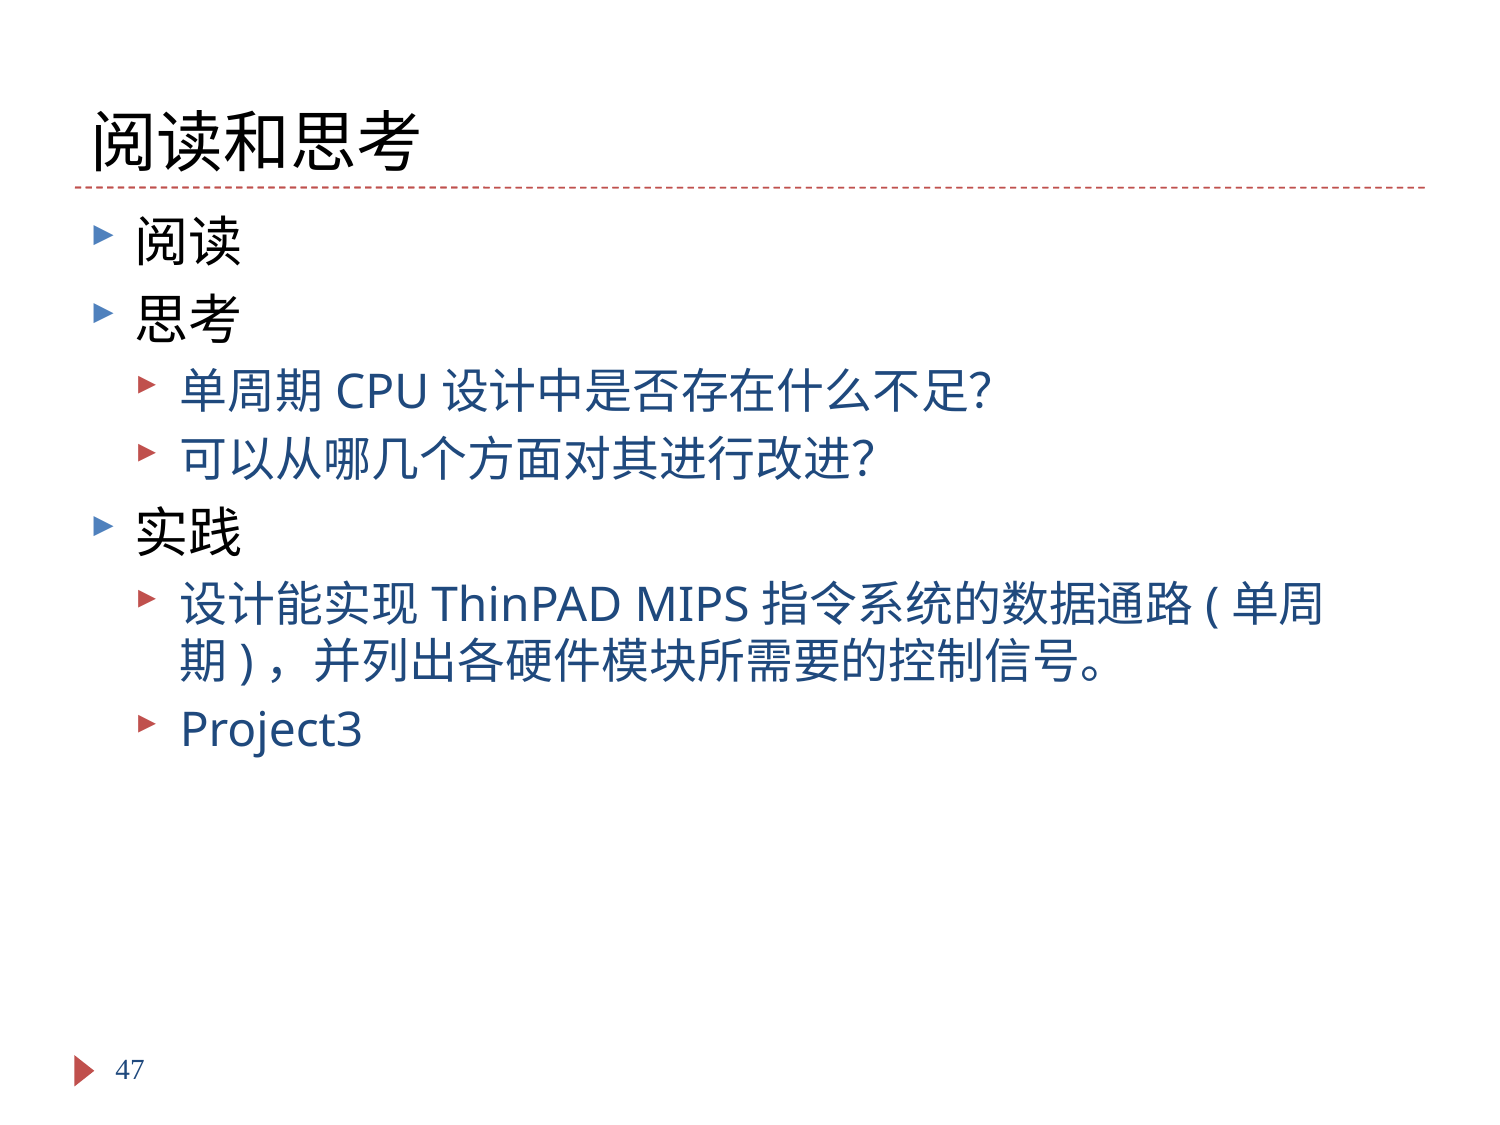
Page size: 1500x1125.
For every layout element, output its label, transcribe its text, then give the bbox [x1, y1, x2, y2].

list 阅读 思考 单周期CPU设计中是否存在什么不足？ 可以从哪几个方面对其进行改进？ 实践 设计能实现ThinPAD MIPS指令系统的数据通路(单周期)，并列出各硬件模块所需要的控制信号。 Project3 [75, 200, 1425, 1006]
title 阅读和思考 [75, 24, 1425, 188]
slide_number 47 [100, 1042, 426, 1103]
